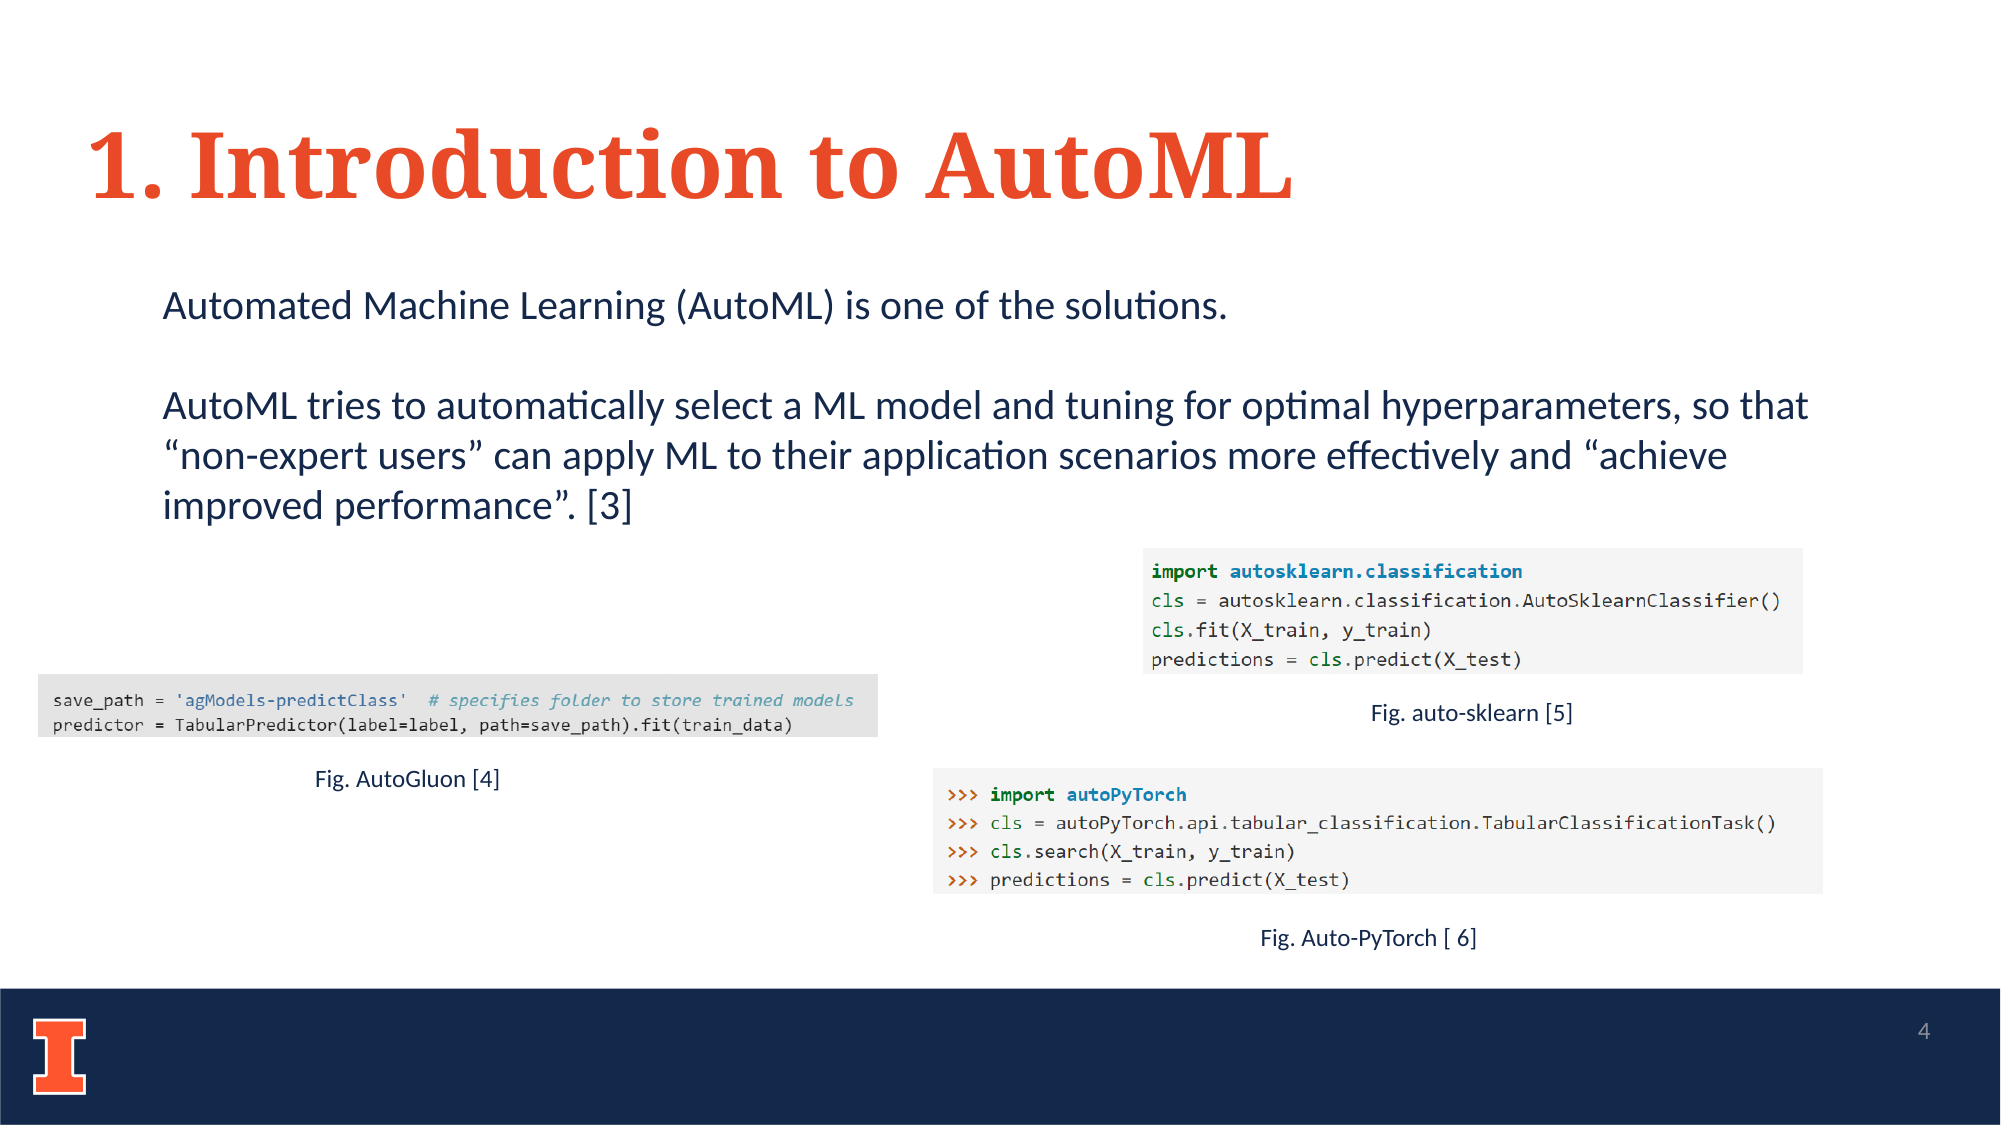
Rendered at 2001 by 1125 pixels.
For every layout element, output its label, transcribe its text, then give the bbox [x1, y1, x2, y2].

text_box Fig. auto-sklearn [5] [1356, 688, 1810, 734]
slide_number 4 [1495, 999, 1946, 1060]
text_box Automated Machine Learning (AutoML) is one of the solutions. AutoML tries to automatically select a ML model and tuning for optimal hyperparameters, so that “non-expert users” can apply ML to their application scenarios more effectively and “achieve improved performance”. [3] [147, 270, 1897, 535]
title 1. Introduction to AutoML [72, 59, 1957, 278]
text_box Fig. AutoGluon [4] [300, 755, 755, 800]
text_box Fig. Auto-PyTorch [ 6] [1245, 913, 1700, 959]
picture [0, 0, 2001, 1125]
